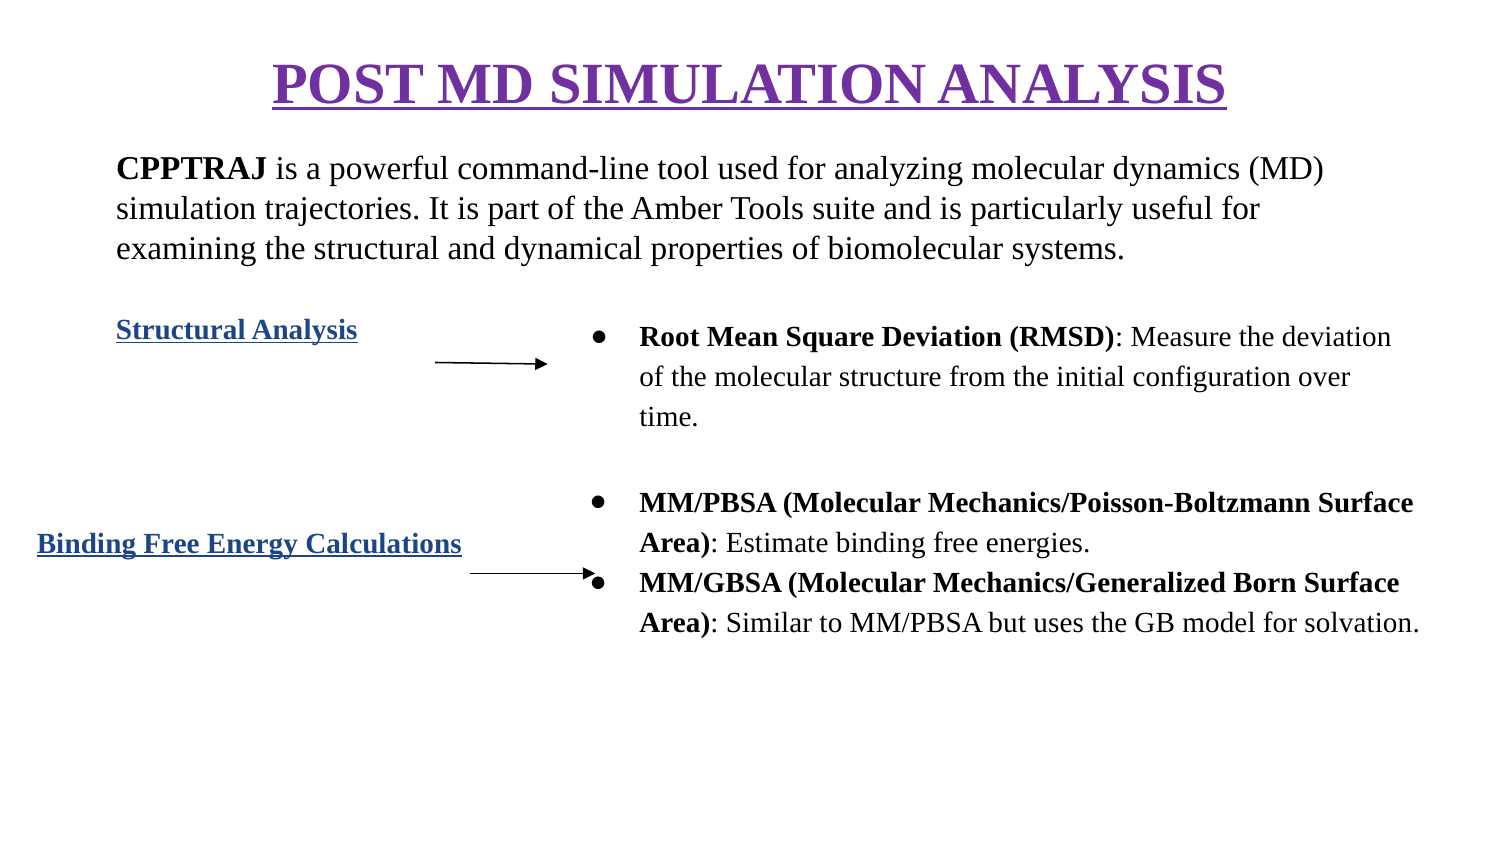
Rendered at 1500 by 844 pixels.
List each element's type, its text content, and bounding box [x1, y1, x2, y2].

text_box Binding Free Energy Calculations [21, 503, 514, 575]
text_box Root Mean Square Deviation (RMSD): Measure the deviation of the molecular structure from the initial configuration over time. [549, 297, 1430, 435]
title POST MD SIMULATION ANALYSIS [51, 30, 1449, 171]
text_box CPPTRAJ is a powerful command-line tool used for analyzing molecular dynamics (MD) simulation trajectories. It is part of the Amber Tools suite and is particularly useful for examining the structural and dynamical properties of biomolecular systems. [100, 131, 1356, 269]
text_box MM/PBSA (Molecular Mechanics/Poisson-Boltzmann Surface Area): Estimate binding free energies. MM/GBSA (Molecular Mechanics/Generalized Born Surface Area): Similar to MM/PBSA but uses the GB model for solvation. [549, 463, 1467, 654]
text_box Structural Analysis [100, 290, 435, 348]
